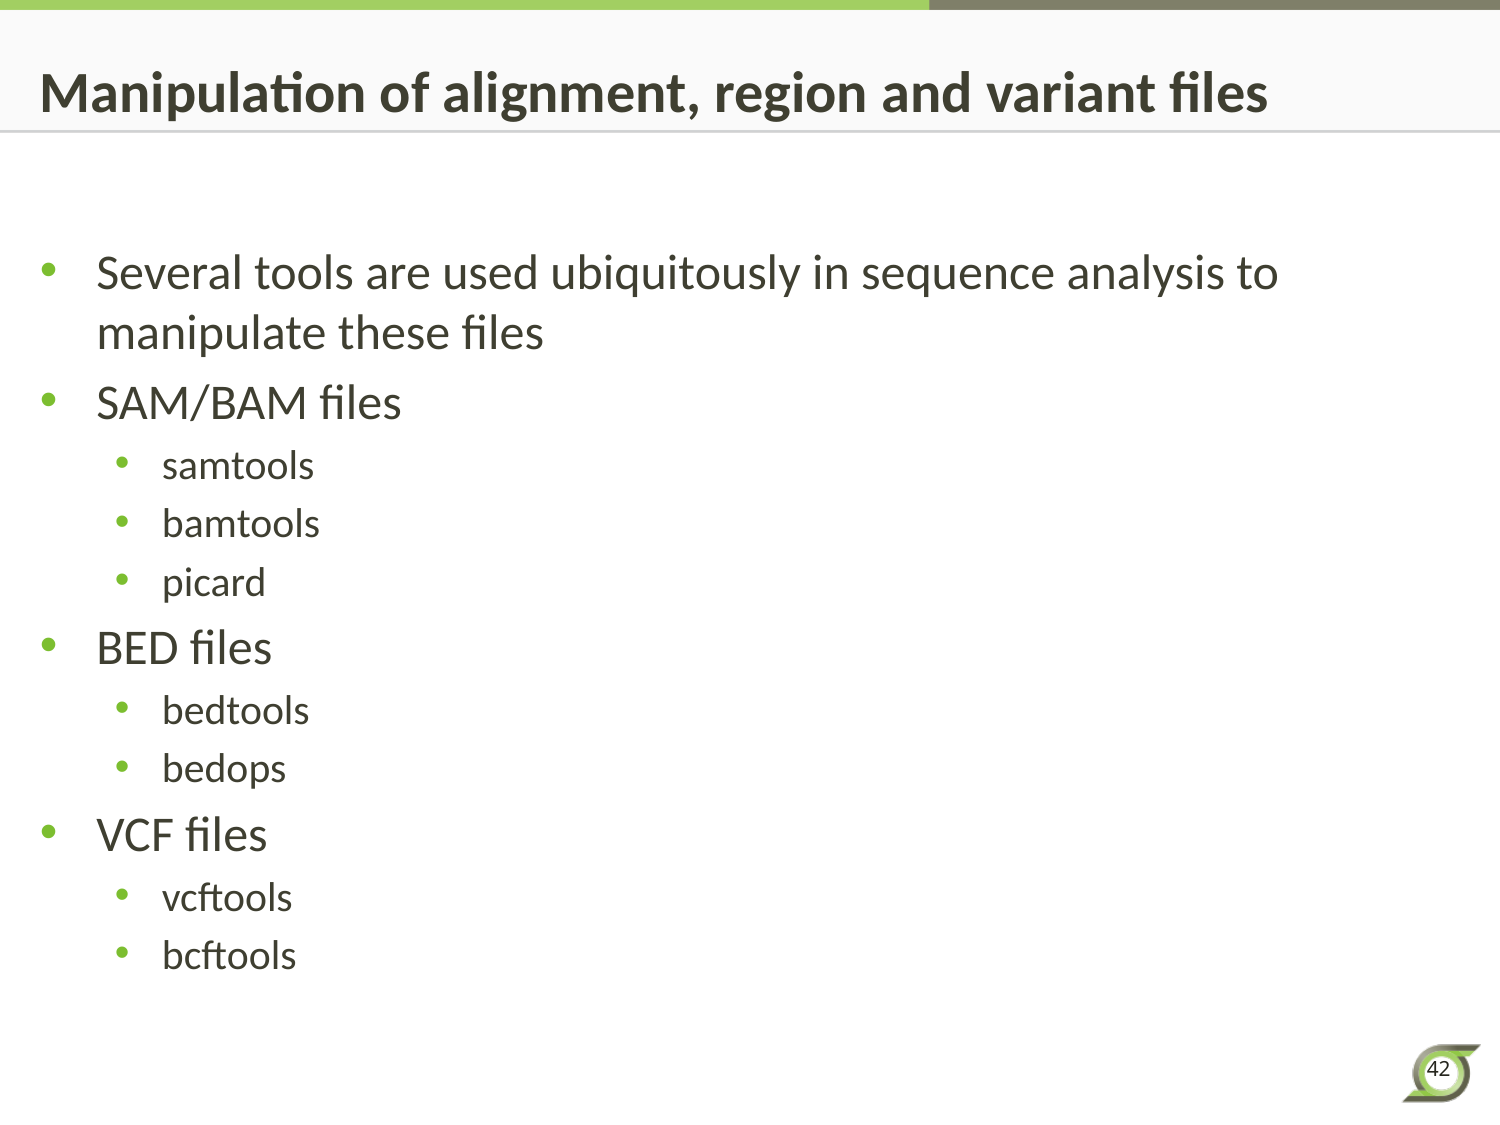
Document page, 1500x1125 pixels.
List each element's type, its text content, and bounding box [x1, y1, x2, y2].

list Several tools are used ubiquitously in sequence analysis to manipulate these files SAM/BAM files samtools bamtools picard BED files bedtools bedops VCF files vcftools bcftools [24, 231, 1475, 1007]
title Manipulation of alignment, region and variant files [24, 0, 1475, 184]
